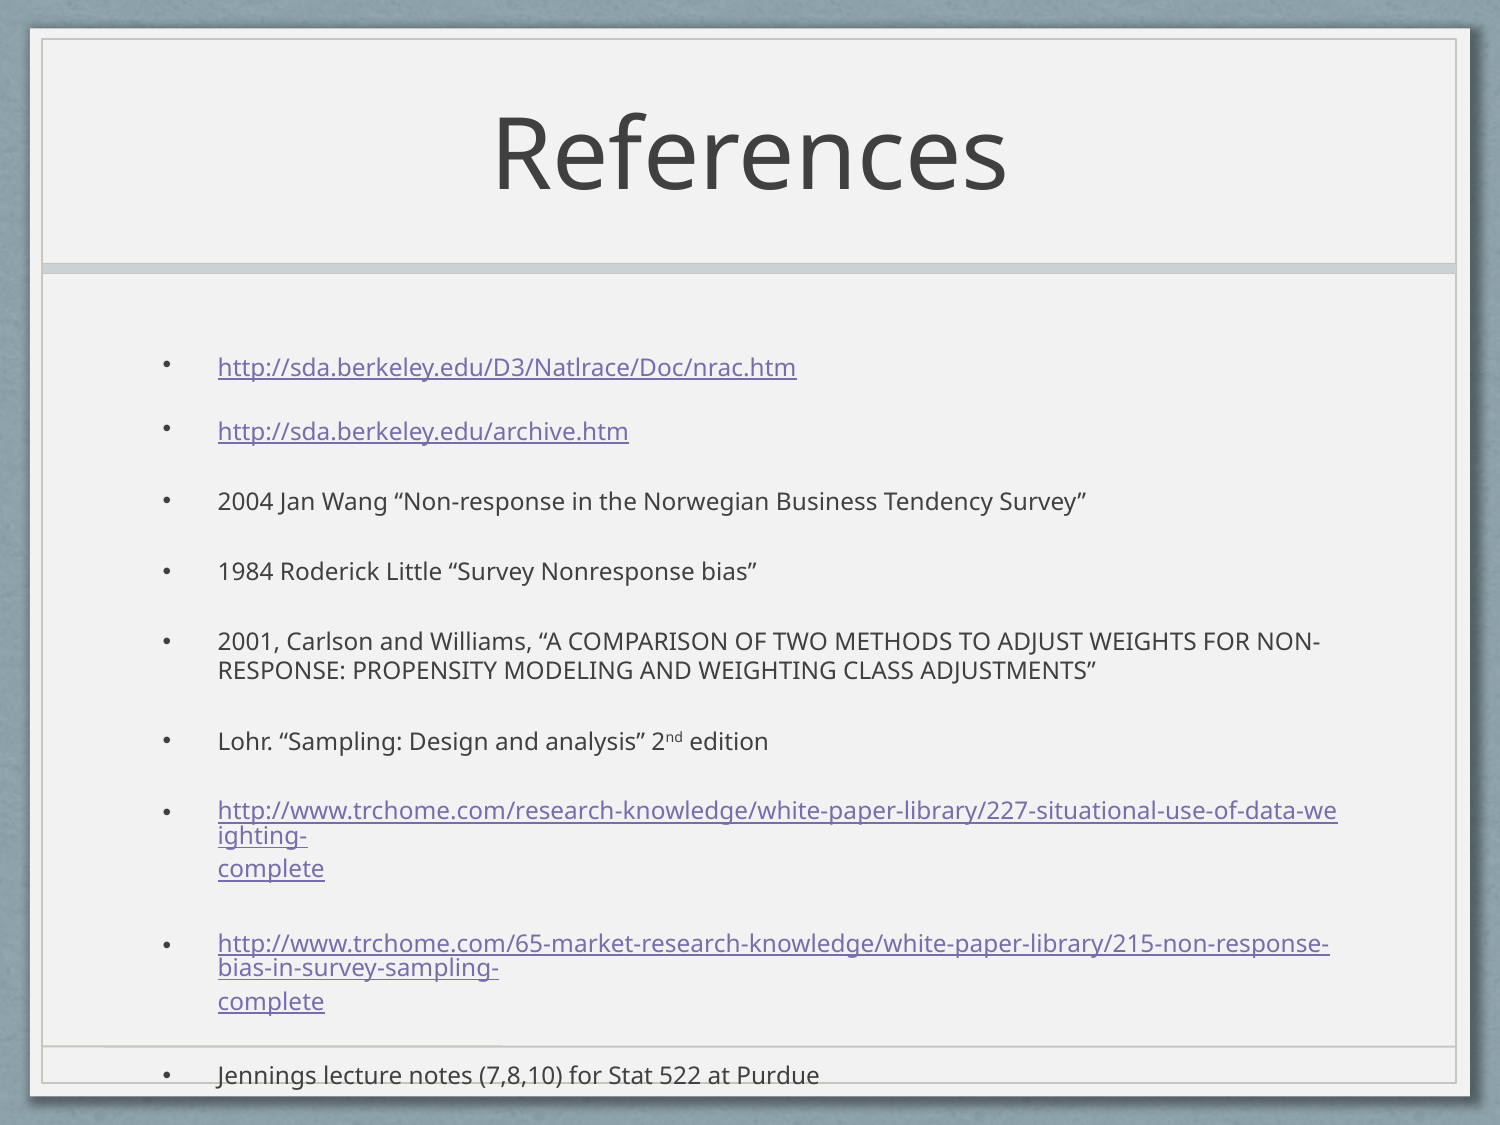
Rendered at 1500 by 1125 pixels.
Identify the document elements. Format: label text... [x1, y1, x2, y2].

title References [147, 40, 1353, 260]
list http://sda.berkeley.edu/D3/Natlrace/Doc/nrac.htm http://sda.berkeley.edu/archive.htm 2004 Jan Wang “Non-response in the Norwegian Business Tendency Survey” 1984 Roderick Little “Survey Nonresponse bias” 2001, Carlson and Williams, “A COMPARISON OF TWO METHODS TO ADJUST WEIGHTS FOR NON-RESPONSE: PROPENSITY MODELING AND WEIGHTING CLASS ADJUSTMENTS” Lohr. “Sampling: Design and analysis” 2nd edition http://www.trchome.com/research-knowledge/white-paper-library/227-situational-use-of-data-weighting-complete http://www.trchome.com/65-market-research-knowledge/white-paper-library/215-non-response-bias-in-survey-sampling-complete Jennings lecture notes (7,8,10) for Stat 522 at Purdue [147, 350, 1353, 1050]
